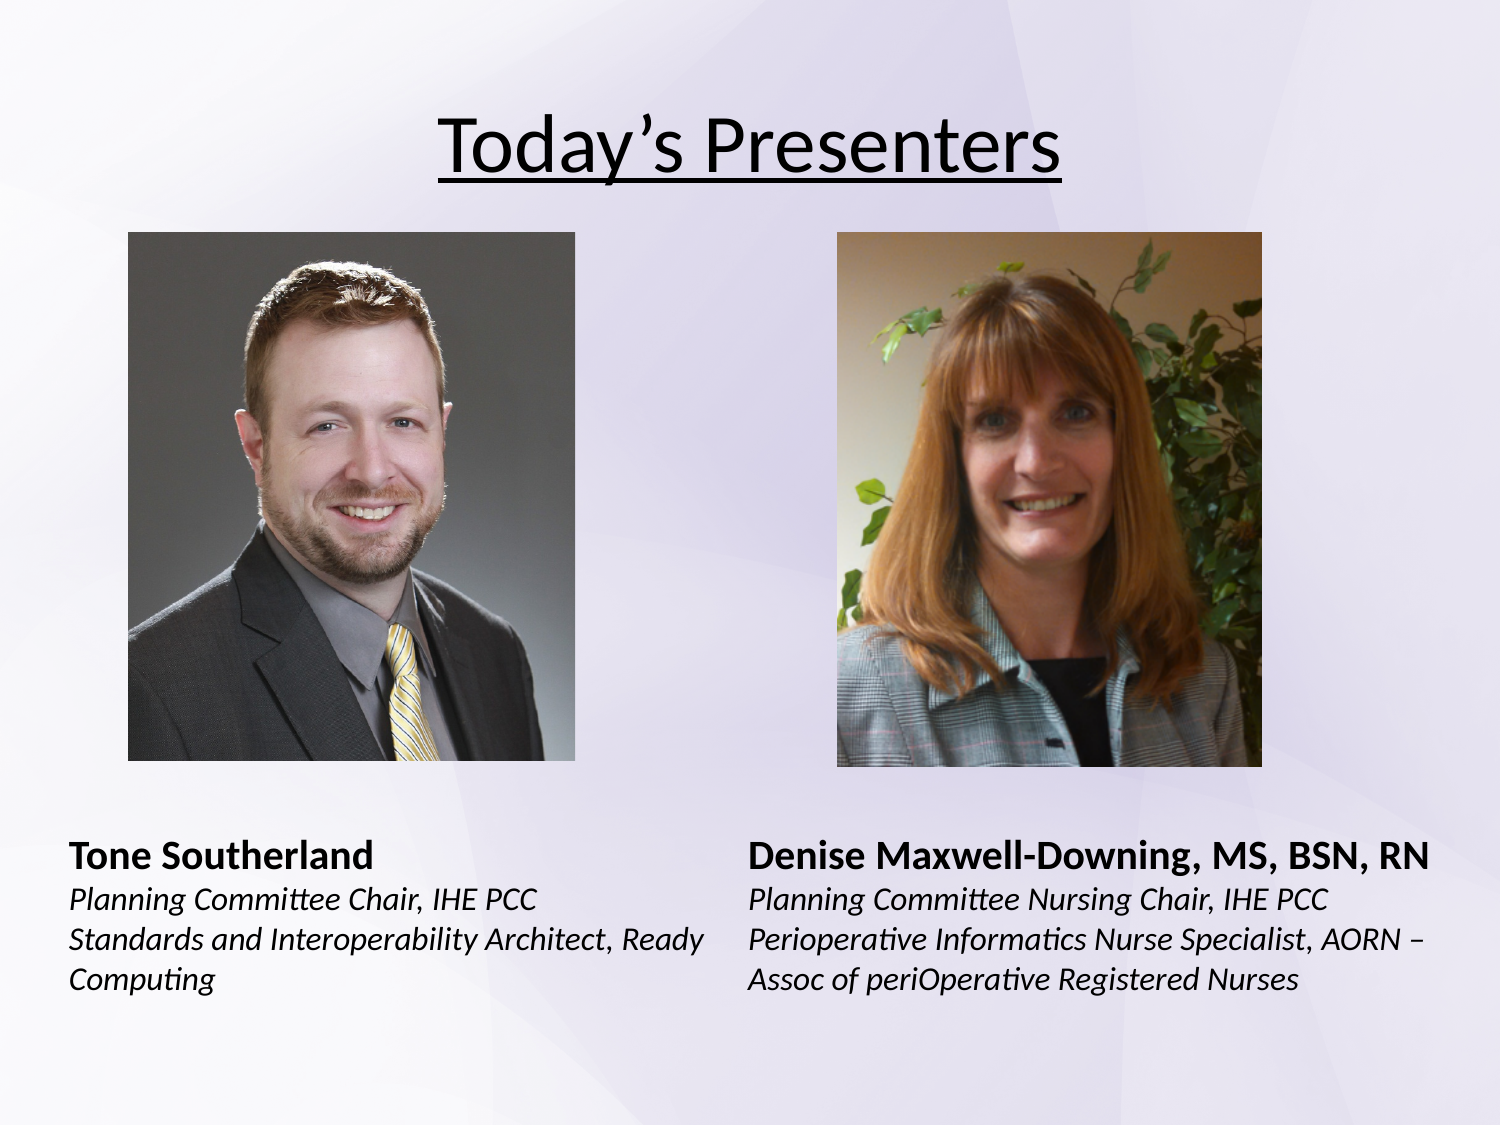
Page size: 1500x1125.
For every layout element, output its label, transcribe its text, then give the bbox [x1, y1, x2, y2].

text_box Tone Southerland Planning Committee Chair, IHE PCC Standards and Interoperability Architect, Ready Computing [54, 820, 734, 1045]
title Today’s Presenters [75, 45, 1425, 233]
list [127, 232, 576, 761]
picture [837, 232, 1263, 768]
text_box Denise Maxwell-Downing, MS, BSN, RN Planning Committee Nursing Chair, IHE PCC Perioperative Informatics Nurse Specialist, AORN – Assoc of periOperative Registered Nurses [734, 820, 1500, 1005]
